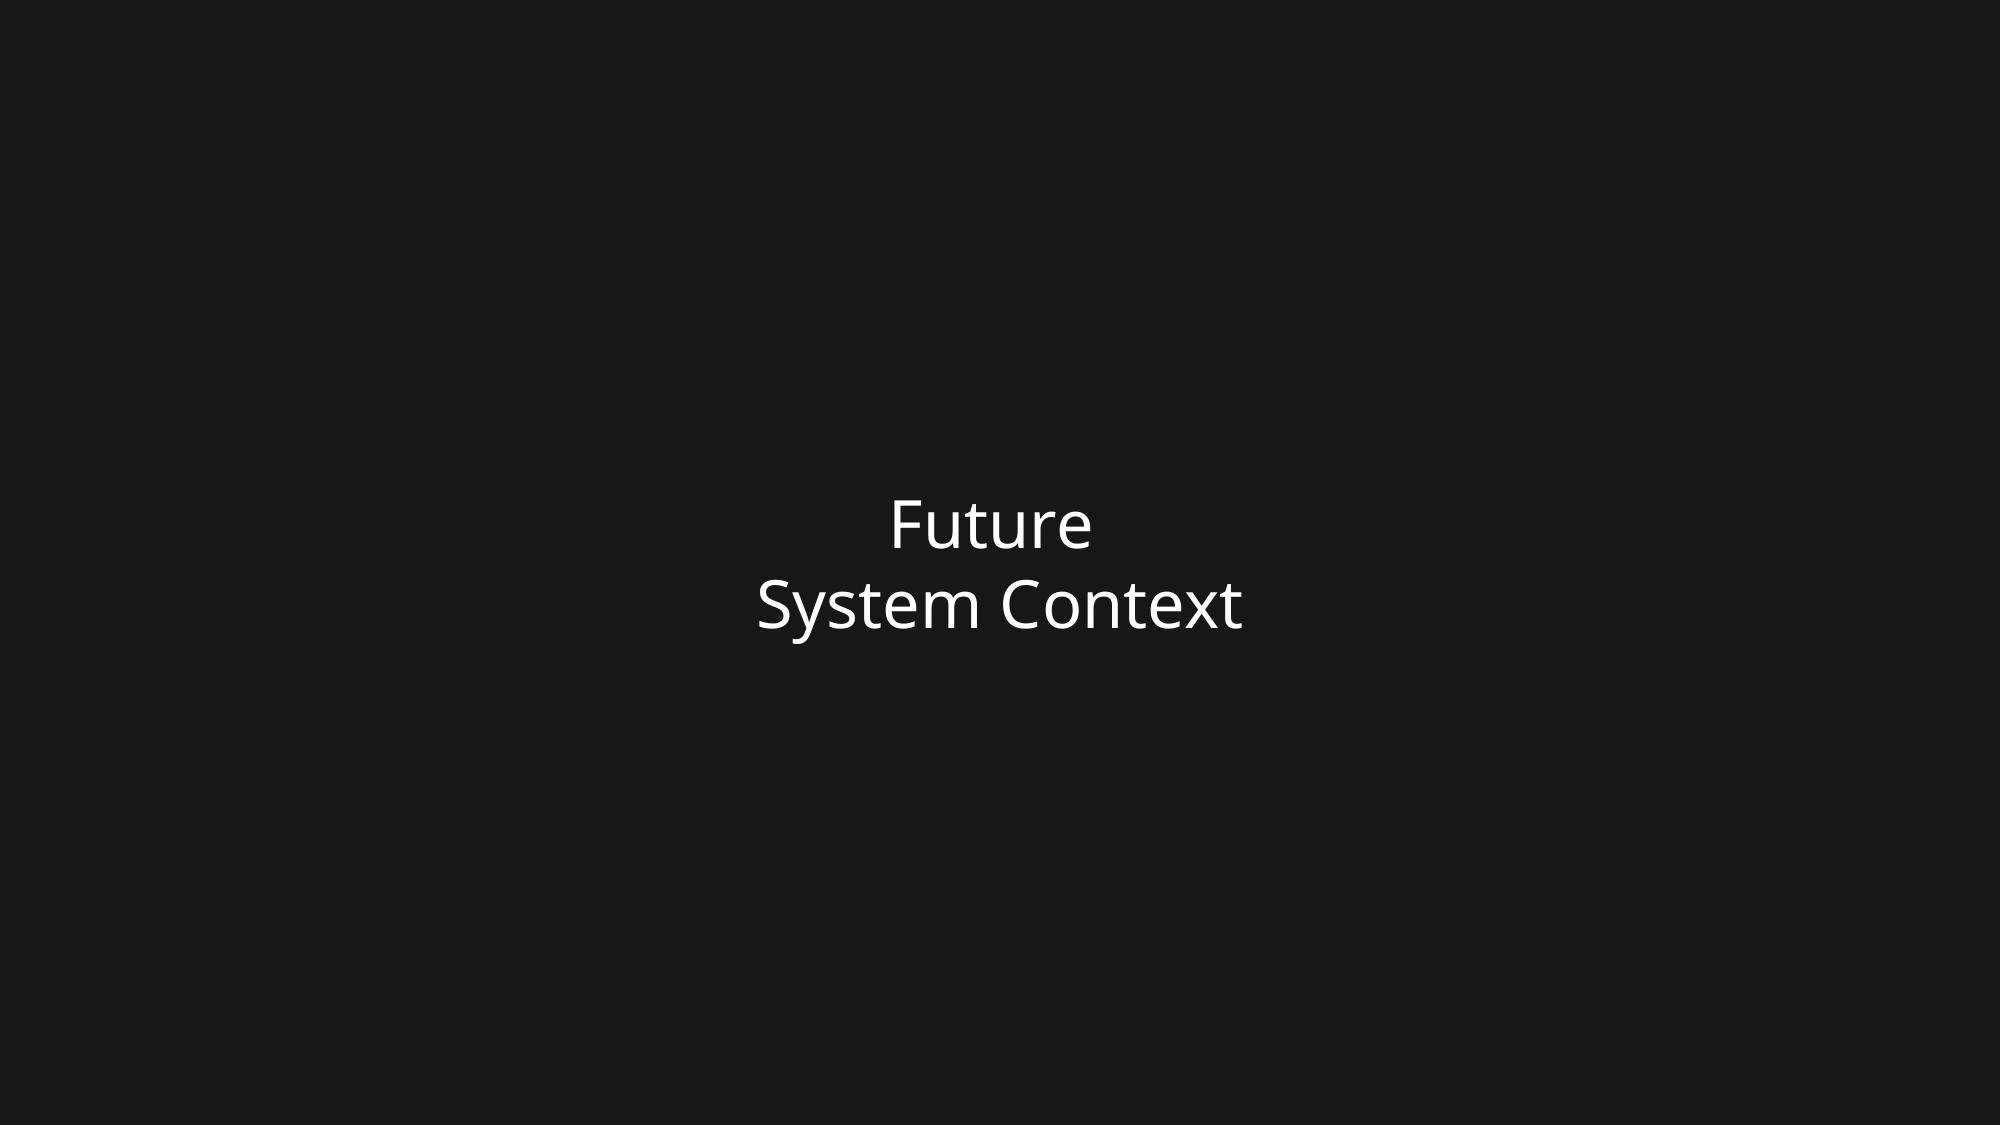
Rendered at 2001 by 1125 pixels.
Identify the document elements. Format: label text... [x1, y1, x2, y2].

text_box Future System Context [456, 474, 1544, 649]
